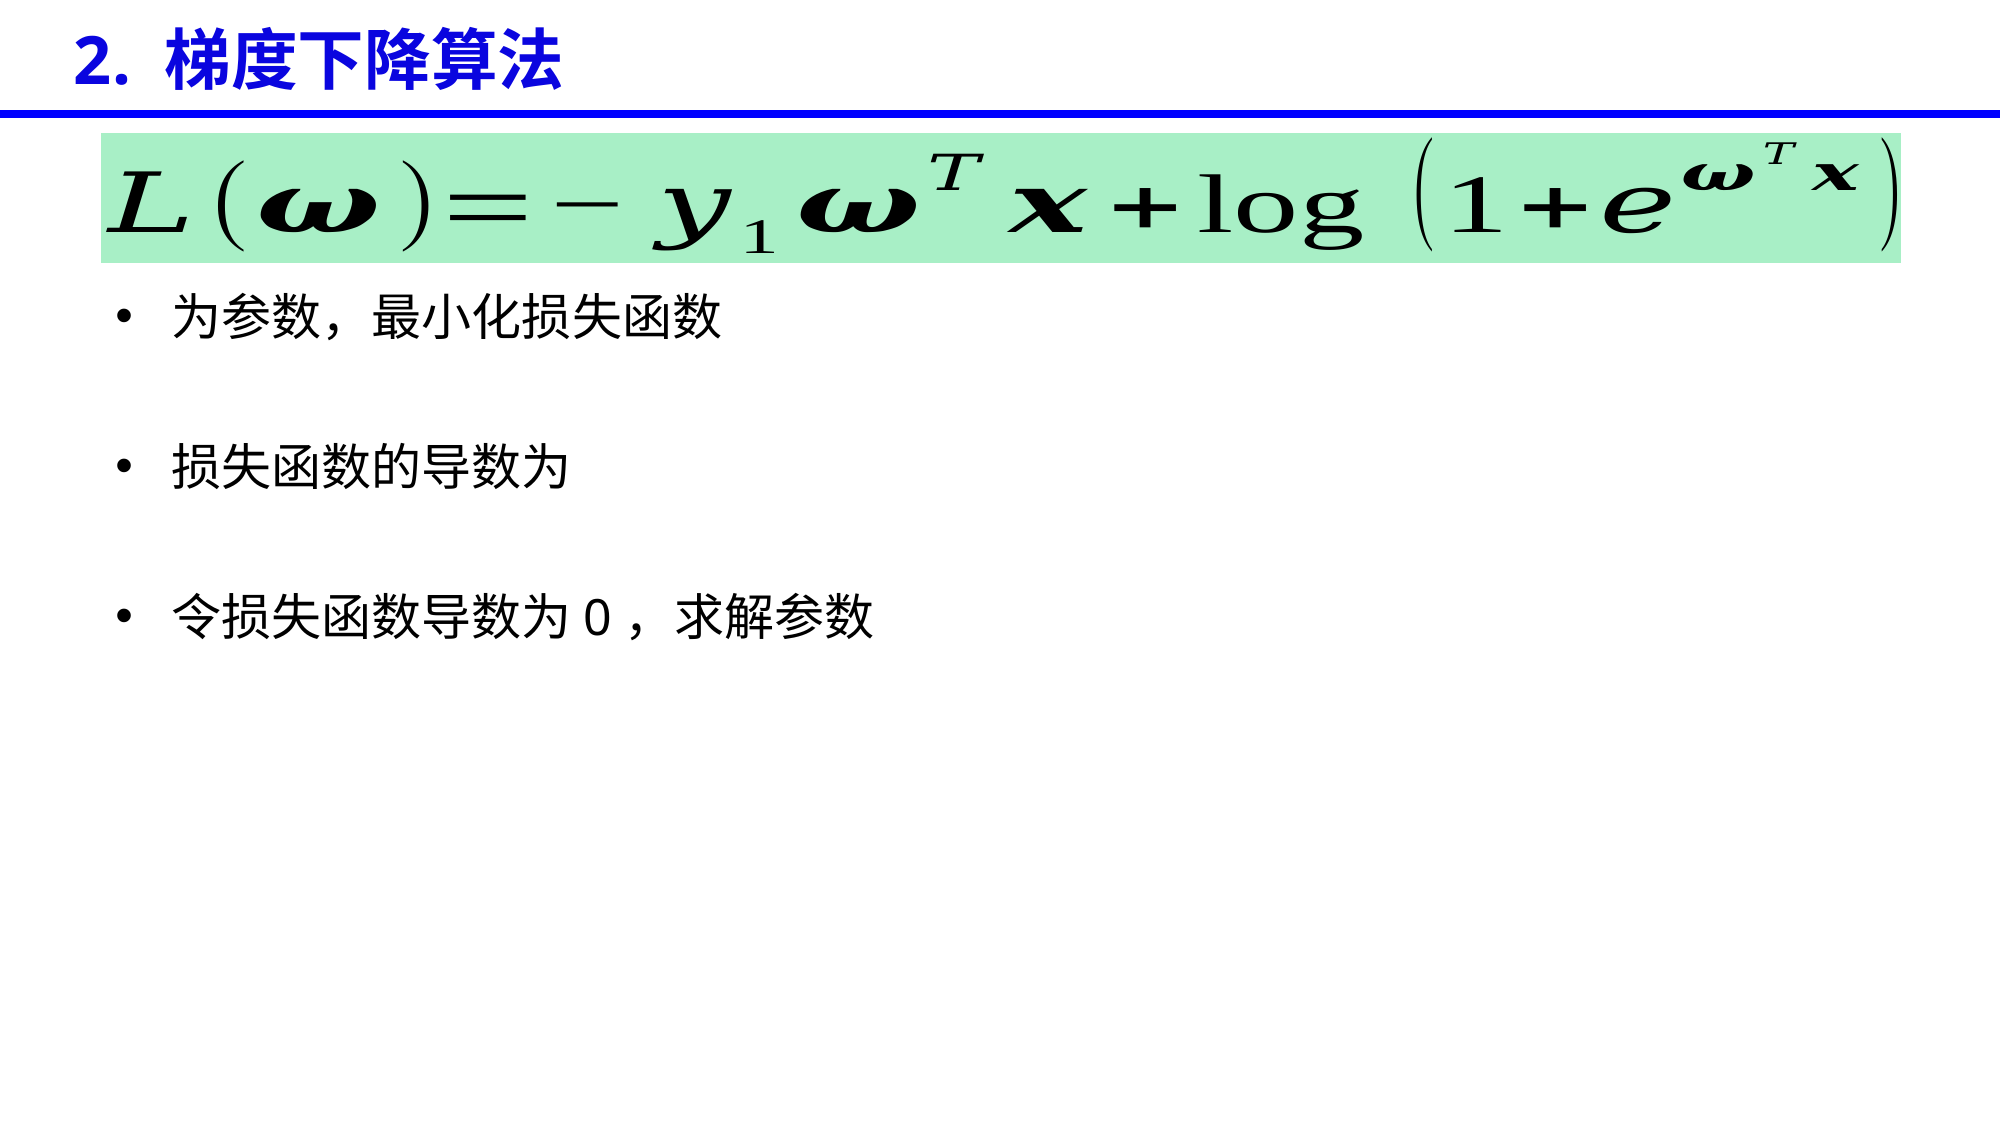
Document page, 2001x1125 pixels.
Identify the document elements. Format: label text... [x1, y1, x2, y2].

text_box 2. 梯度下降算法 [59, 10, 1308, 106]
